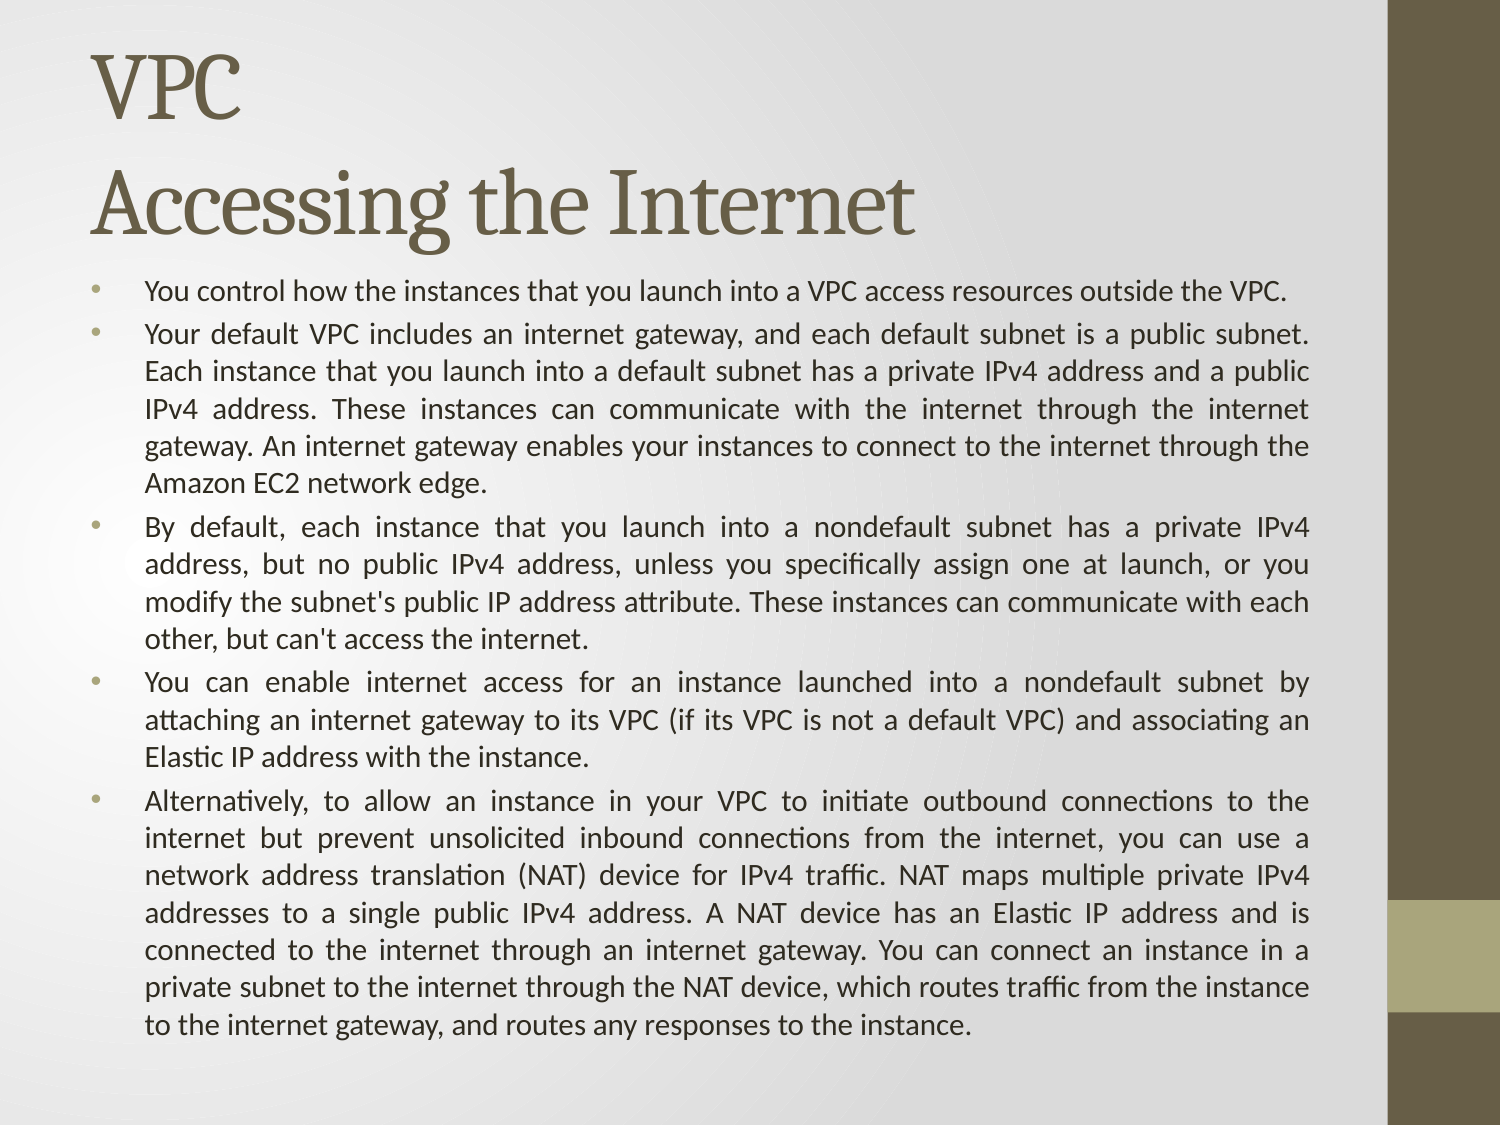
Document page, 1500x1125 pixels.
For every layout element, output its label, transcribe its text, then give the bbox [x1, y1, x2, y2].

title VPC Accessing the Internet [75, 45, 1325, 233]
list You control how the instances that you launch into a VPC access resources outside the VPC. Your default VPC includes an internet gateway, and each default subnet is a public subnet. Each instance that you launch into a default subnet has a private IPv4 address and a public IPv4 address. These instances can communicate with the internet through the internet gateway. An internet gateway enables your instances to connect to the internet through the Amazon EC2 network edge. By default, each instance that you launch into a nondefault subnet has a private IPv4 address, but no public IPv4 address, unless you speciﬁcally assign one at launch, or you modify the subnet's public IP address attribute. These instances can communicate with each other, but can't access the internet. You can enable internet access for an instance launched into a nondefault subnet by attaching an internet gateway to its VPC (if its VPC is not a default VPC) and associating an Elastic IP address with the instance. Alternatively, to allow an instance in your VPC to initiate outbound connections to the internet but prevent unsolicited inbound connections from the internet, you can use a network address translation (NAT) device for IPv4 traﬃc. NAT maps multiple private IPv4 addresses to a single public IPv4 address. A NAT device has an Elastic IP address and is connected to the internet through an internet gateway. You can connect an instance in a private subnet to the internet through the NAT device, which routes traﬃc from the instance to the internet gateway, and routes any responses to the instance. [75, 262, 1325, 1050]
